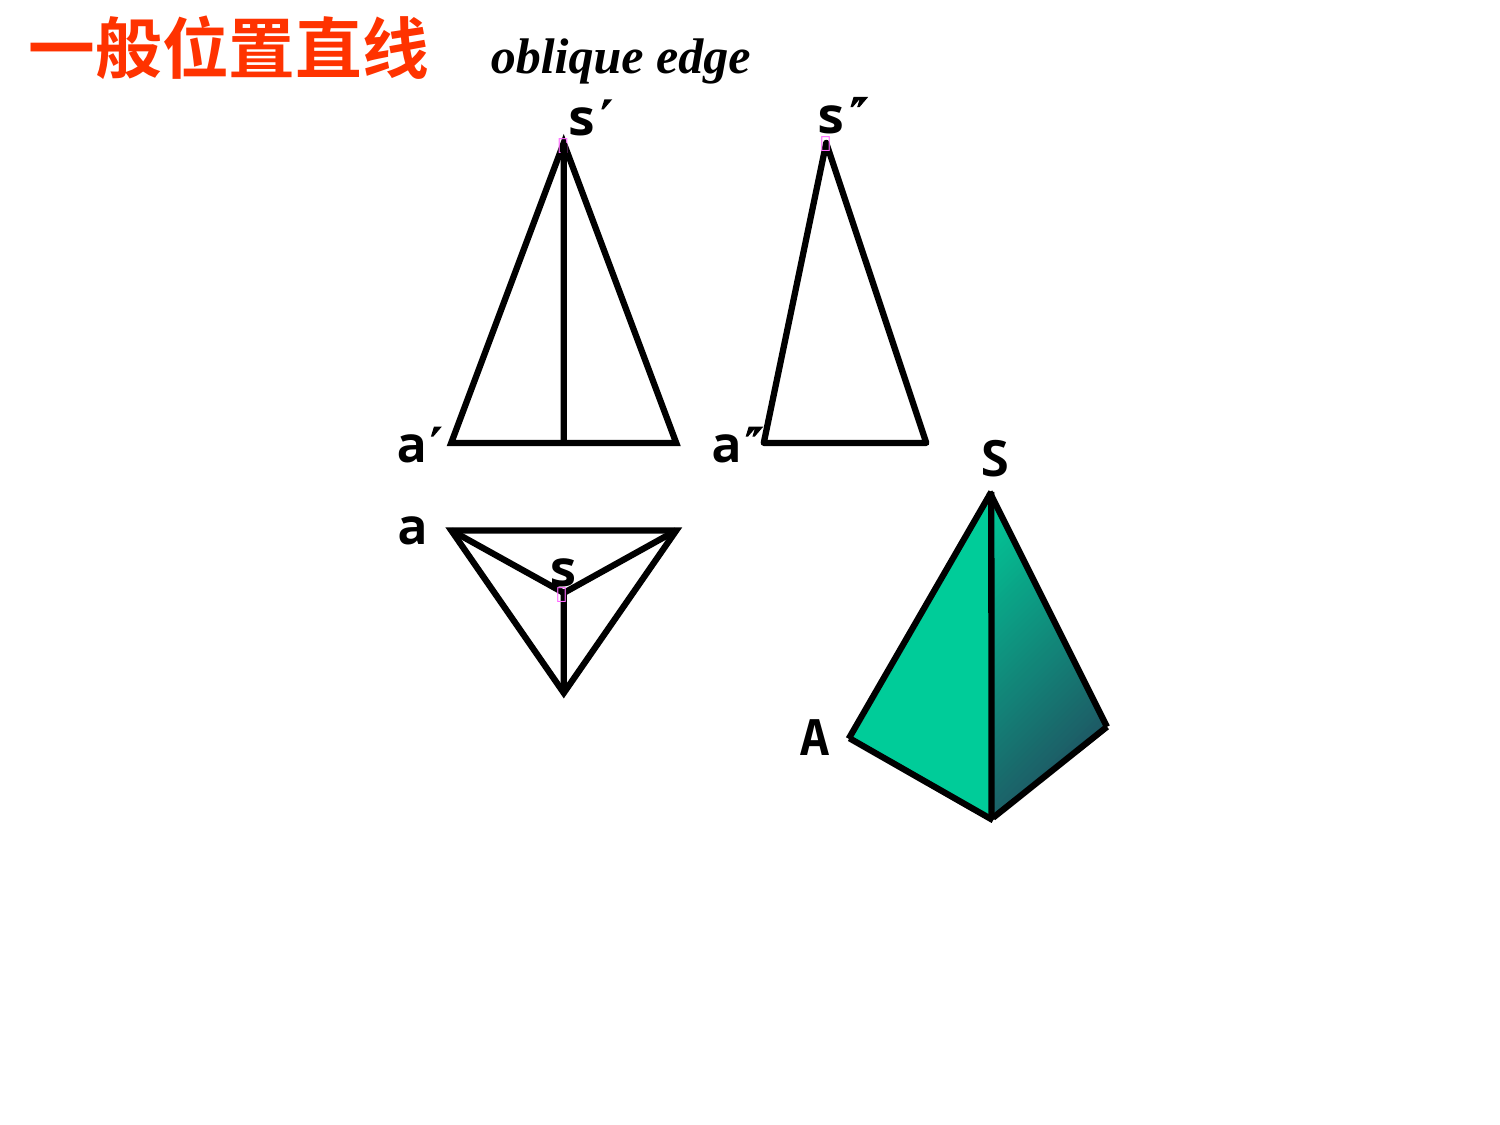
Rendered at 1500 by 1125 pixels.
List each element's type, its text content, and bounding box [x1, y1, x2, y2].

text_box A [784, 697, 843, 773]
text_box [366, 77, 623, 481]
text_box [884, 316, 926, 442]
text_box 一般位置直线 oblique edge [13, 0, 967, 95]
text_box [384, 486, 592, 615]
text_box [848, 491, 1108, 821]
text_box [595, 530, 677, 594]
text_box S [964, 419, 1025, 490]
text_box [564, 600, 629, 693]
text_box [515, 623, 563, 692]
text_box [699, 75, 880, 481]
text_box [627, 311, 676, 442]
